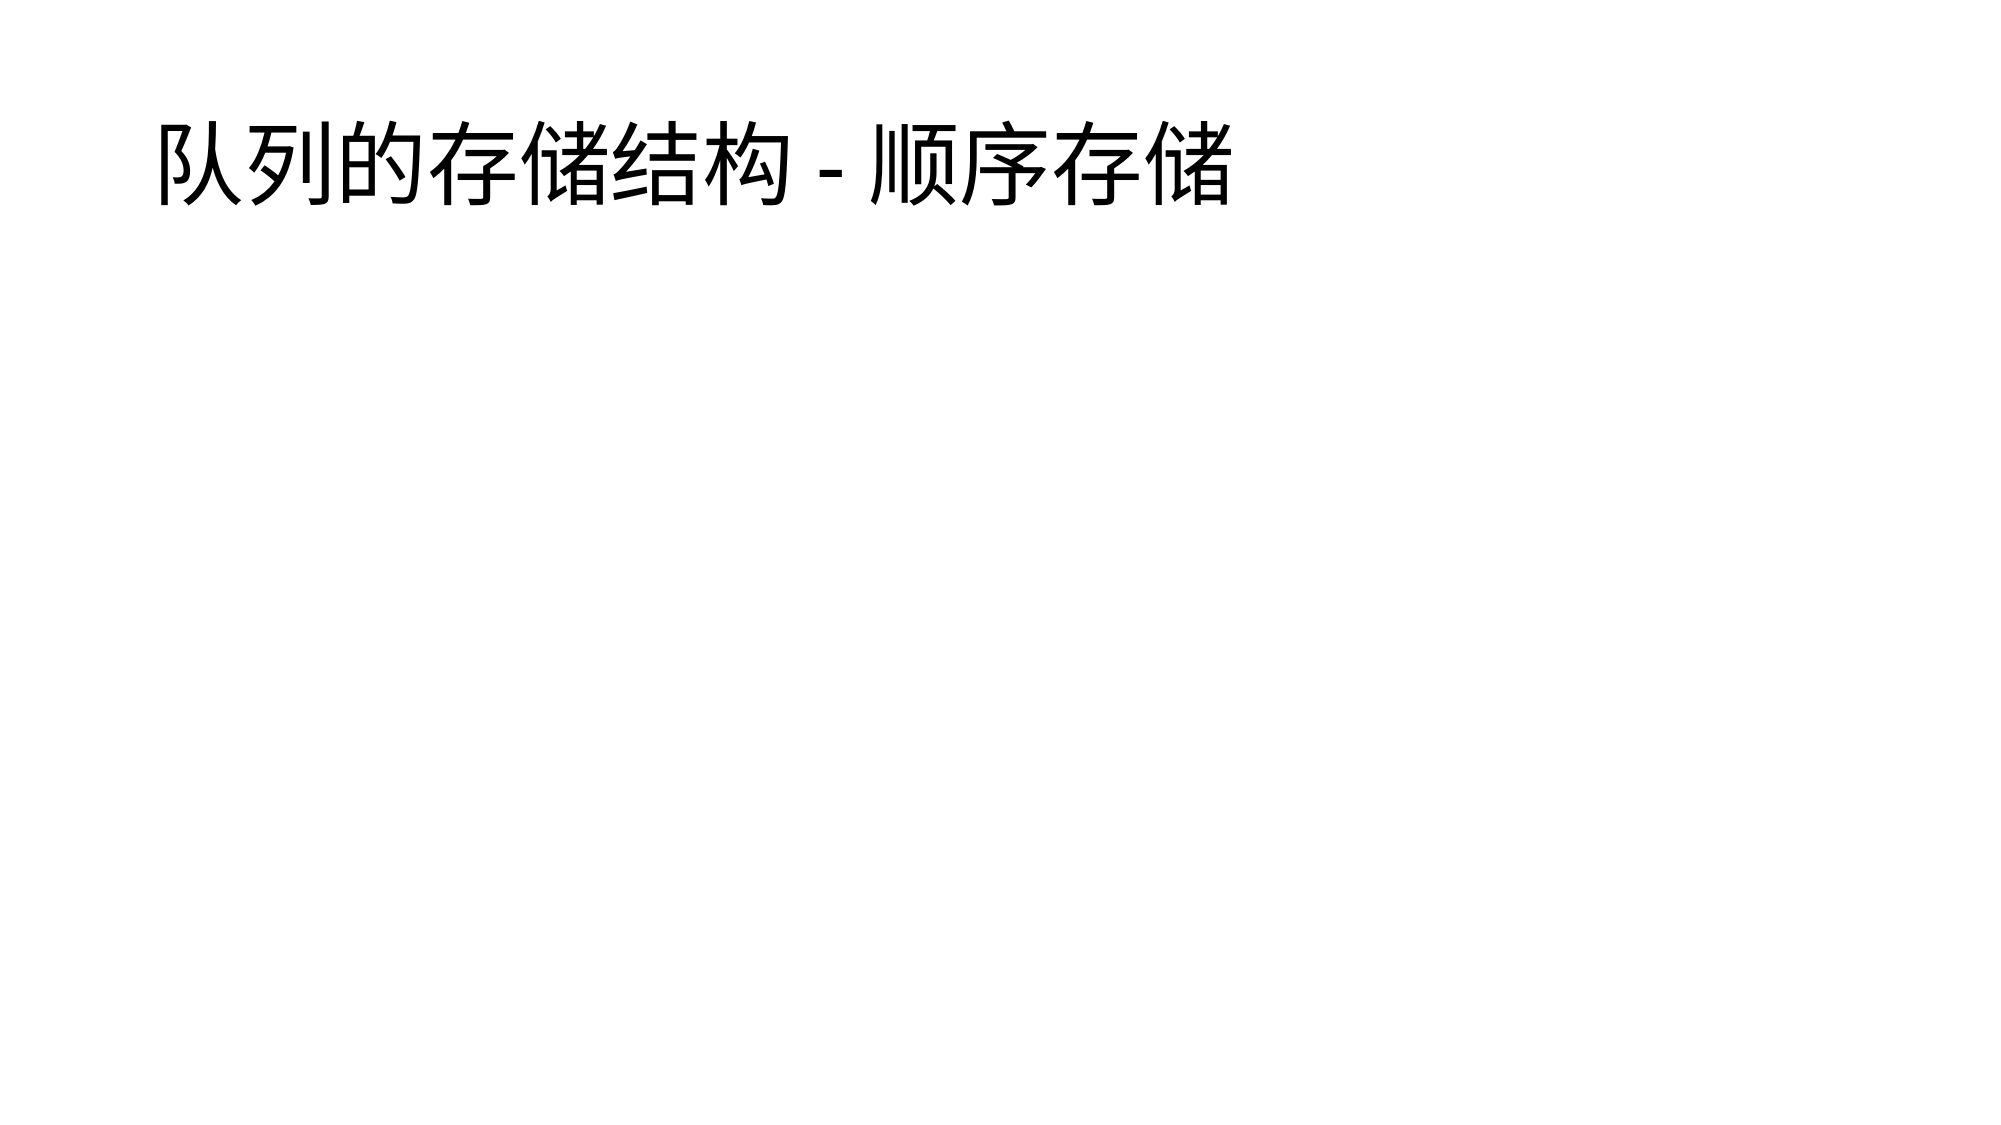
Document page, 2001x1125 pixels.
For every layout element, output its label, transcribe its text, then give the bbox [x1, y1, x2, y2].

title 队列的存储结构-顺序存储 [137, 59, 1863, 278]
